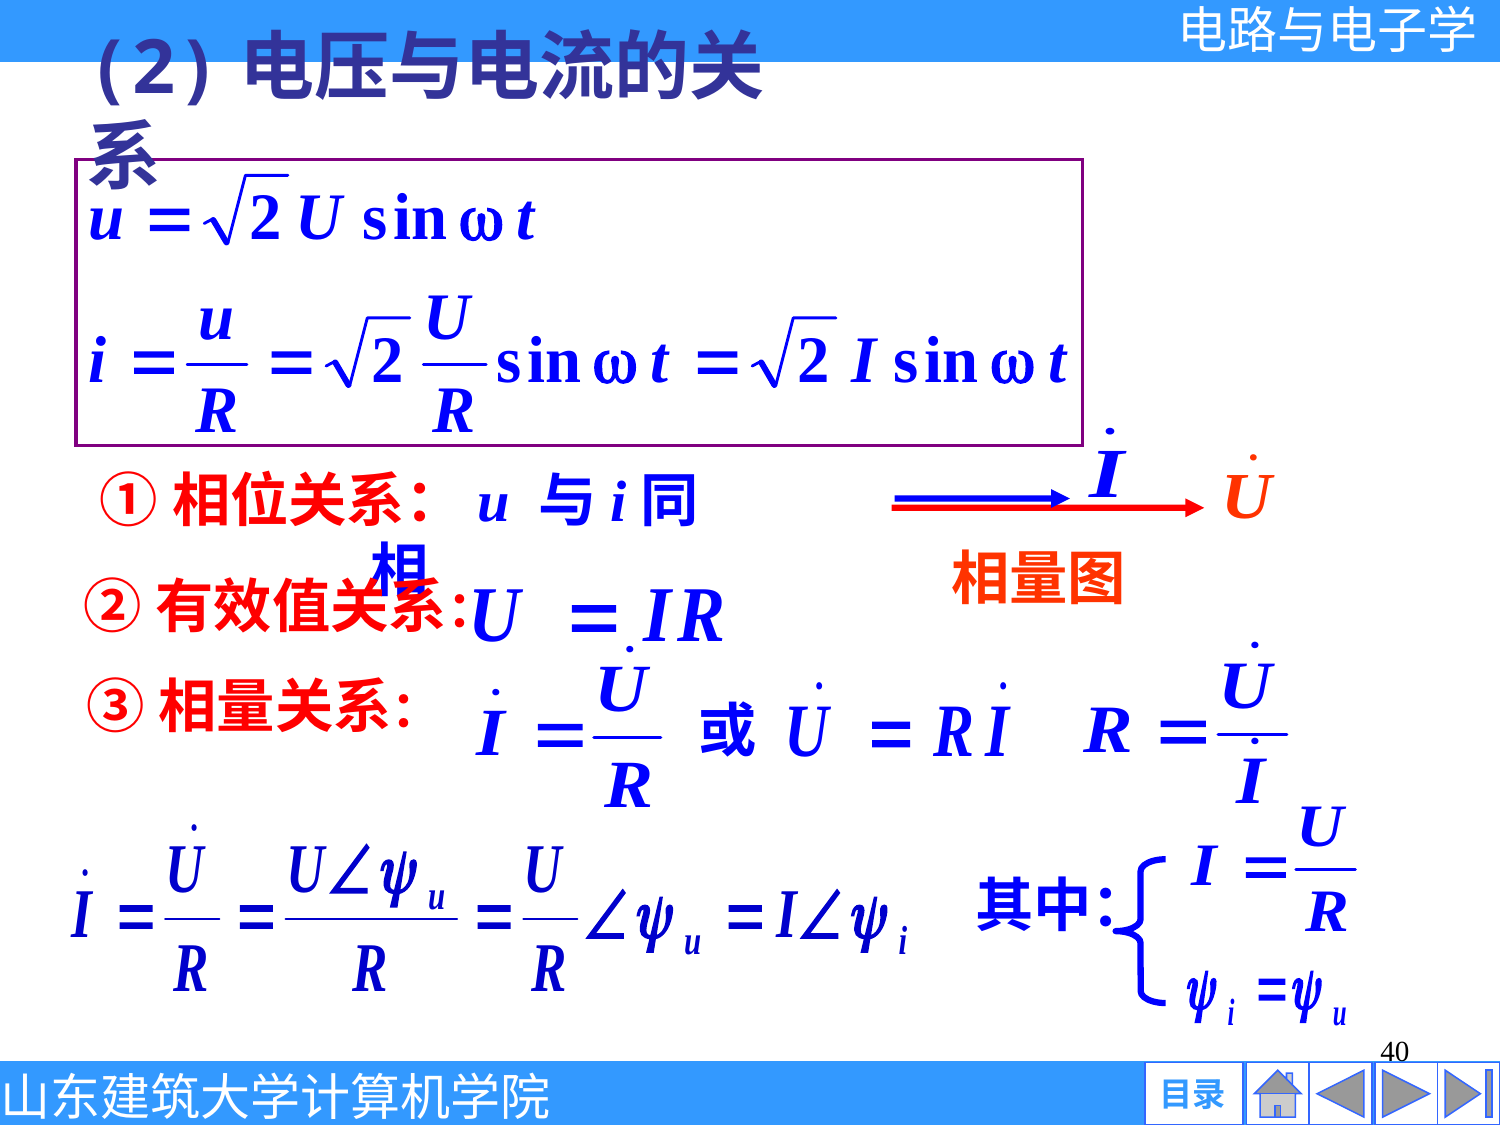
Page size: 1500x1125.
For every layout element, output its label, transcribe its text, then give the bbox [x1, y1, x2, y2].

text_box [76, 633, 1297, 819]
text_box (2)电压与电流的关系 [71, 11, 835, 206]
text_box ①相位关系：u 与i同相 [60, 456, 739, 611]
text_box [73, 561, 752, 635]
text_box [958, 784, 1365, 1038]
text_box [891, 420, 1284, 620]
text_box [59, 815, 917, 1004]
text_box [77, 160, 1081, 445]
slide_number 40 [1074, 1024, 1425, 1103]
